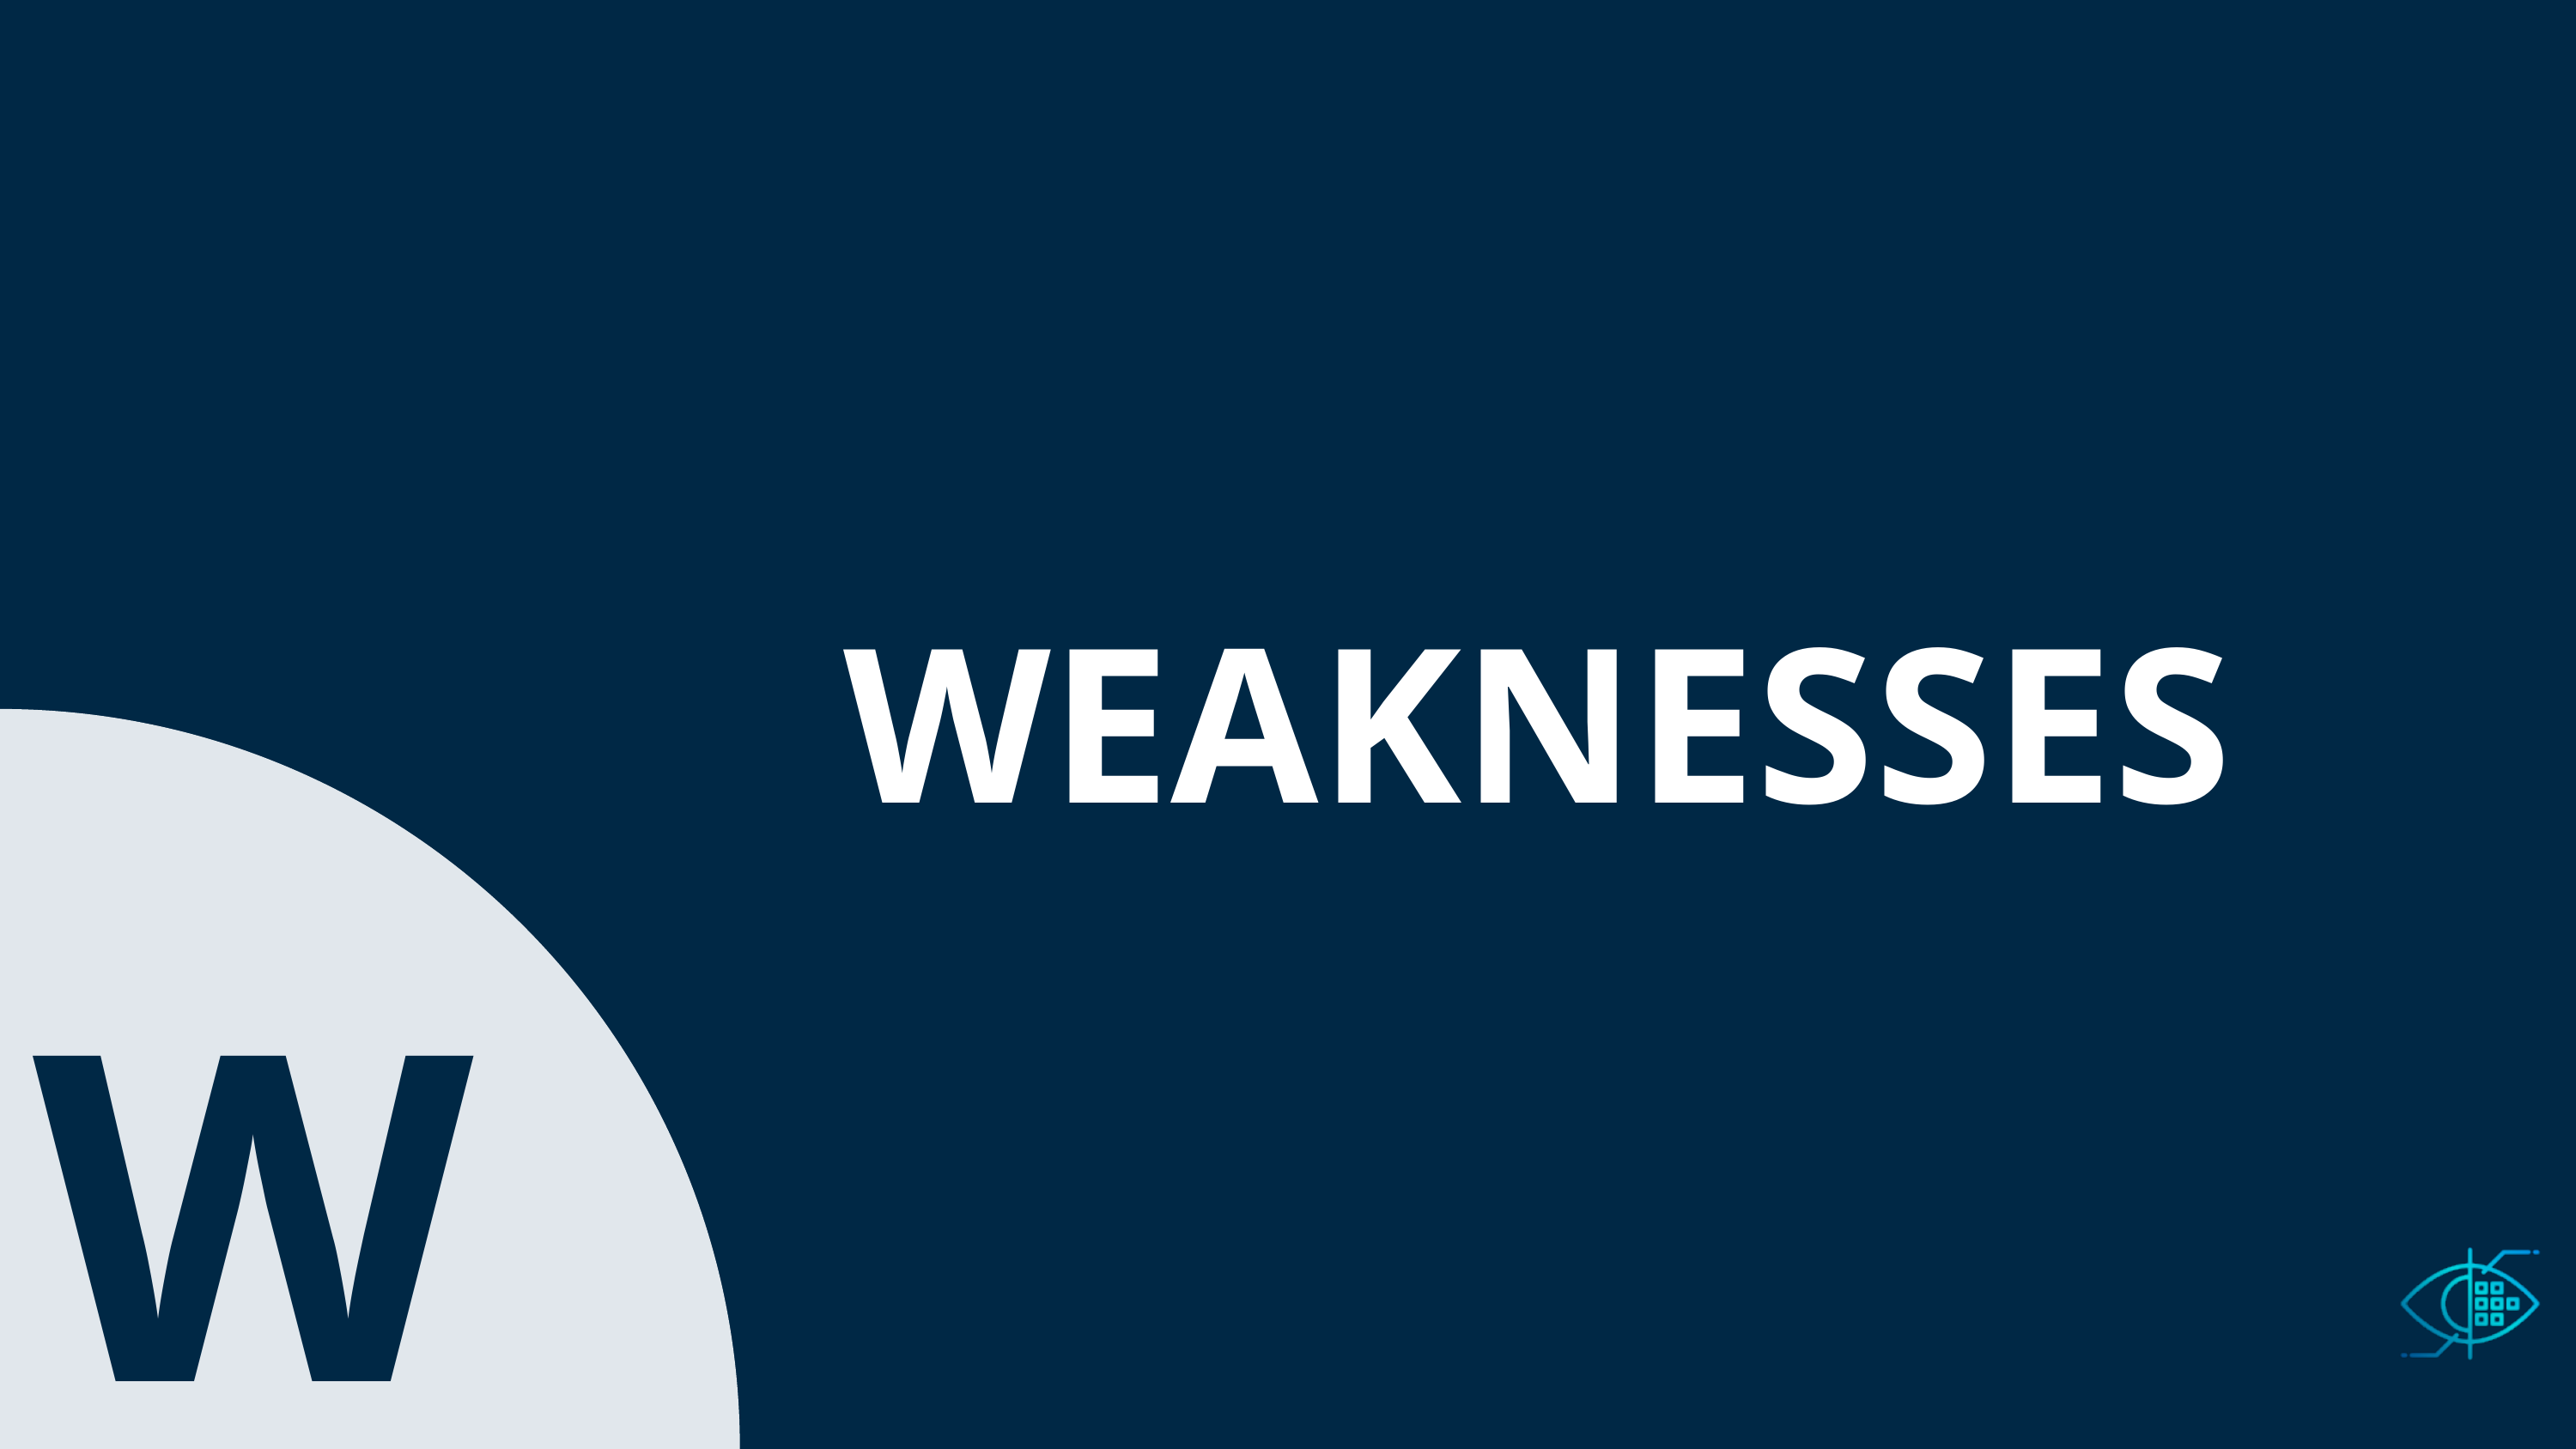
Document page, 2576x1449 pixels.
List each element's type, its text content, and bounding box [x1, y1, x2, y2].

text_box [2398, 1232, 2542, 1375]
text_box WEAKNESSES [739, 588, 2336, 846]
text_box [0, 708, 740, 1449]
